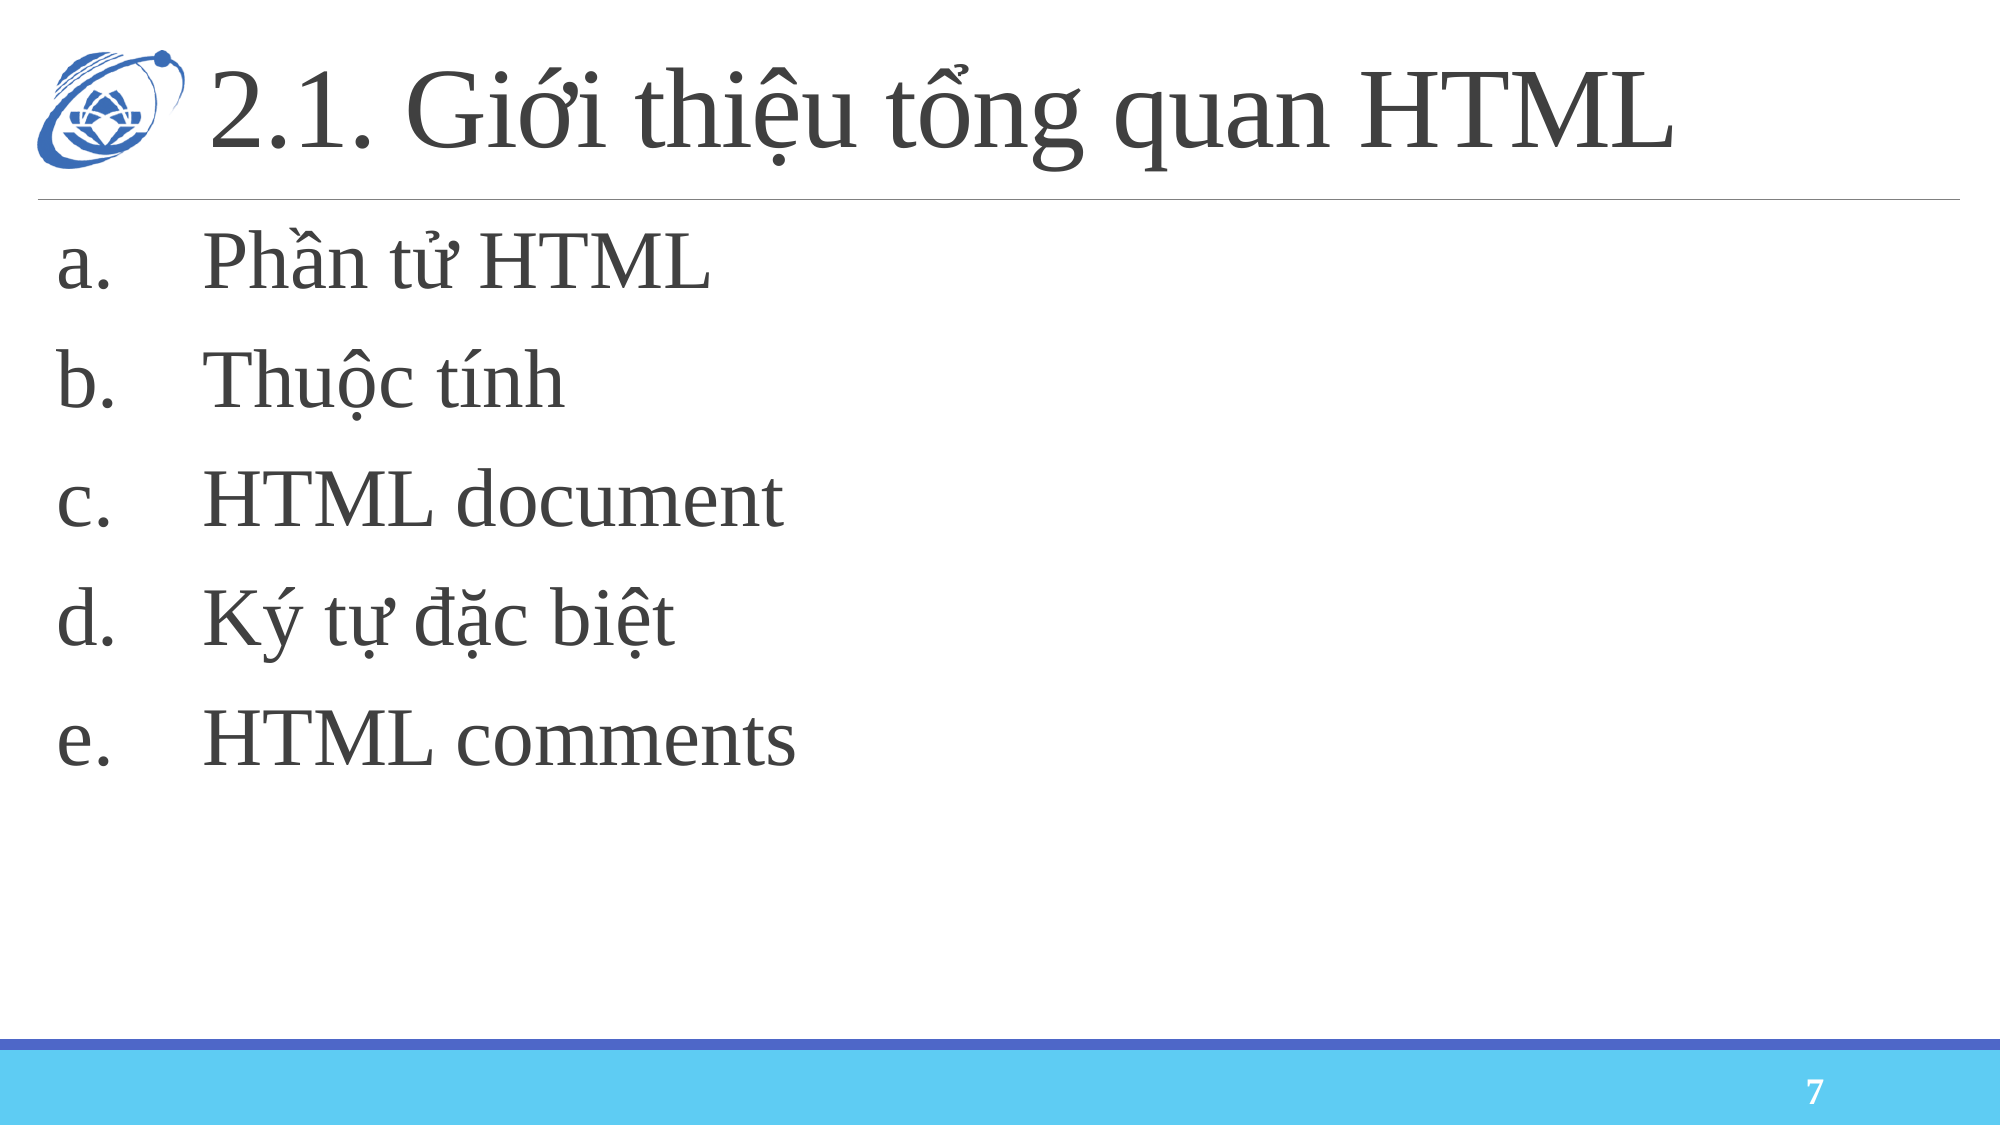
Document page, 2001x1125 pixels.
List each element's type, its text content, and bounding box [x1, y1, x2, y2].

list a. Phần tử HTML b. Thuộc tính c. HTML document d. Ký tự đặc biệt e. HTML comments [37, 209, 1961, 1011]
picture [37, 34, 185, 183]
slide_number 7 [1624, 1059, 1840, 1120]
title 2.1. Giới thiệu tổng quan HTML [193, 47, 1961, 192]
